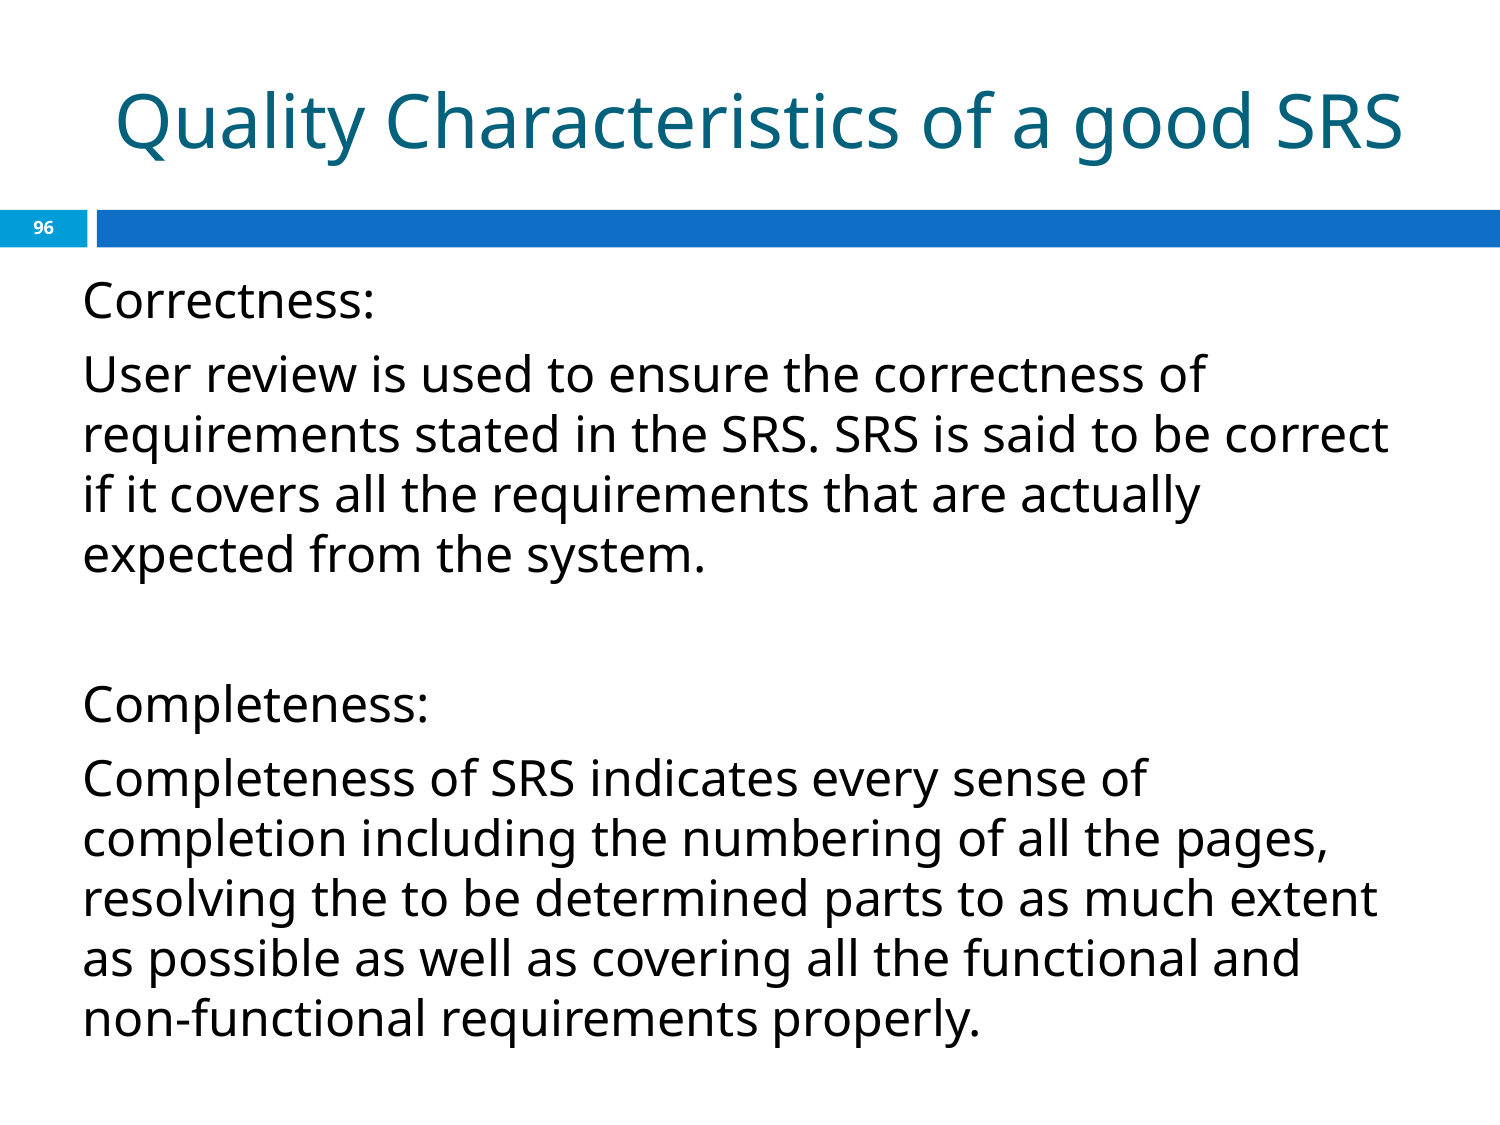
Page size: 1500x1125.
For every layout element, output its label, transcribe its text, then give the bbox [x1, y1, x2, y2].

list Correctness: User review is used to ensure the correctness of requirements stated in the SRS. SRS is said to be correct if it covers all the requirements that are actually expected from the system. Completeness: Completeness of SRS indicates every sense of completion including the numbering of all the pages, resolving the to be determined parts to as much extent as possible as well as covering all the functional and non-functional requirements properly. [67, 260, 1434, 1041]
slide_number ‹#› [0, 208, 88, 249]
title Quality Characteristics of a good SRS [99, 37, 1438, 200]
